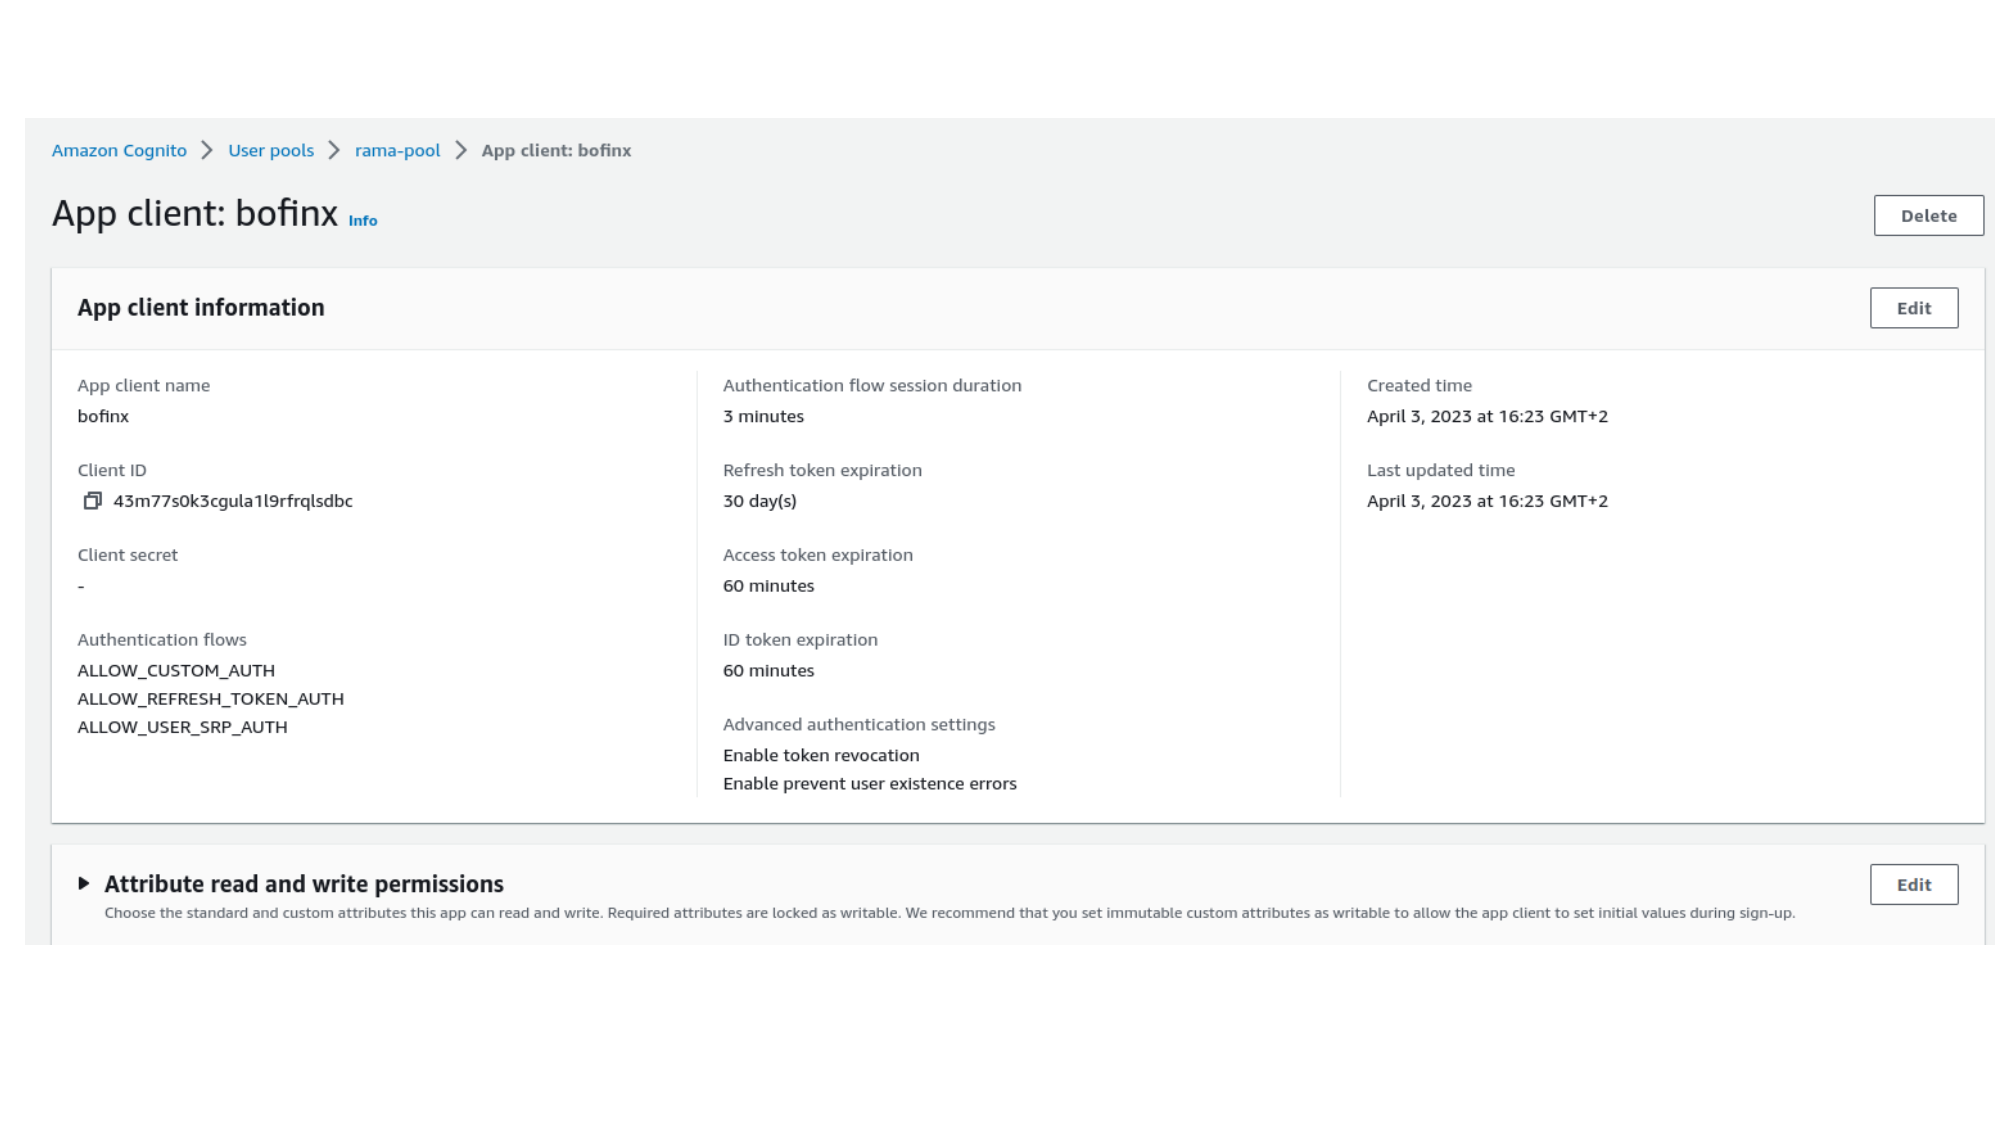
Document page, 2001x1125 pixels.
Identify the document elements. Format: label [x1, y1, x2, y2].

picture [25, 118, 1995, 945]
